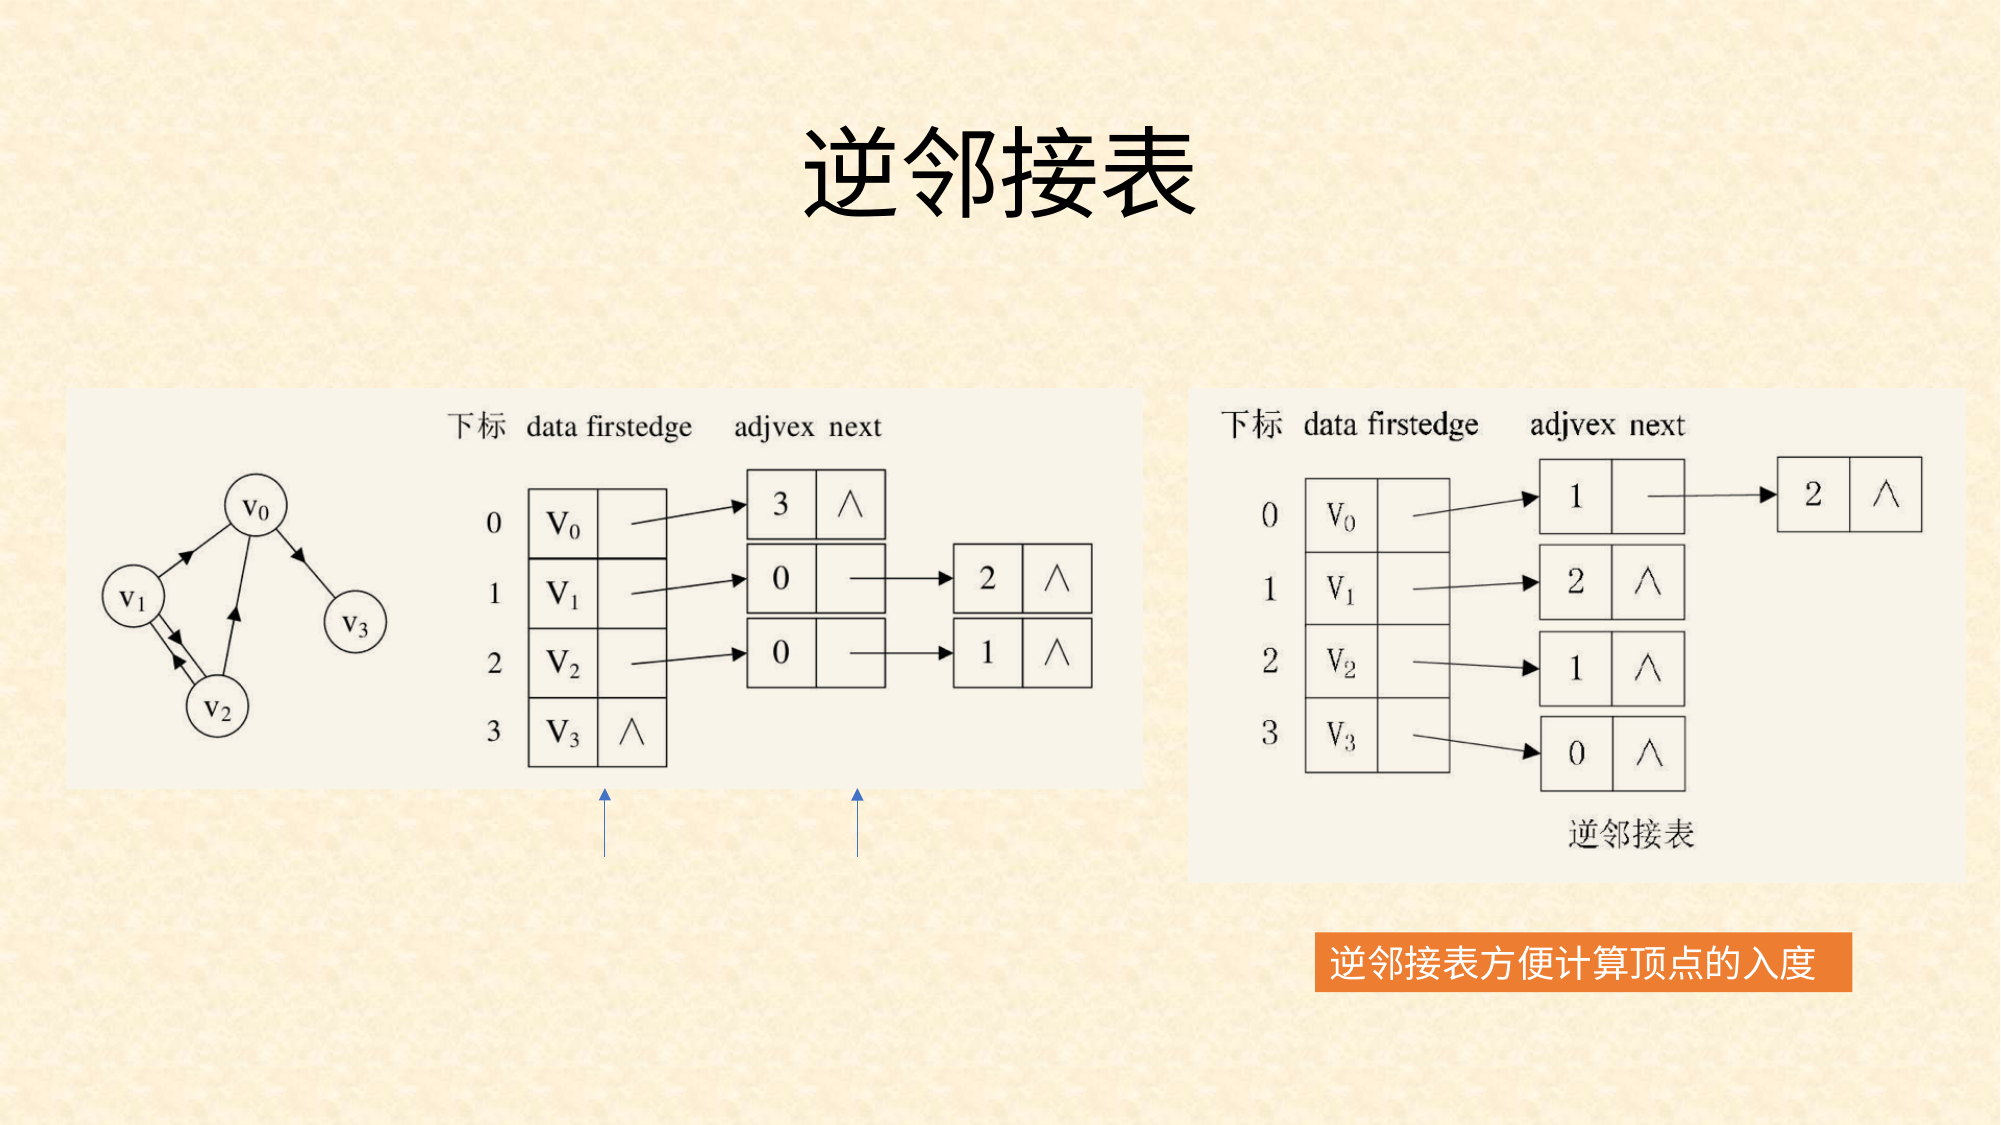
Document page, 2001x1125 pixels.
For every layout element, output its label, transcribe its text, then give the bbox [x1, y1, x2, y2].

text_box 逆邻接表 [336, 103, 1663, 239]
text_box 逆邻接表方便计算顶点的入度 [1315, 932, 1853, 993]
picture [0, 0, 2001, 1125]
